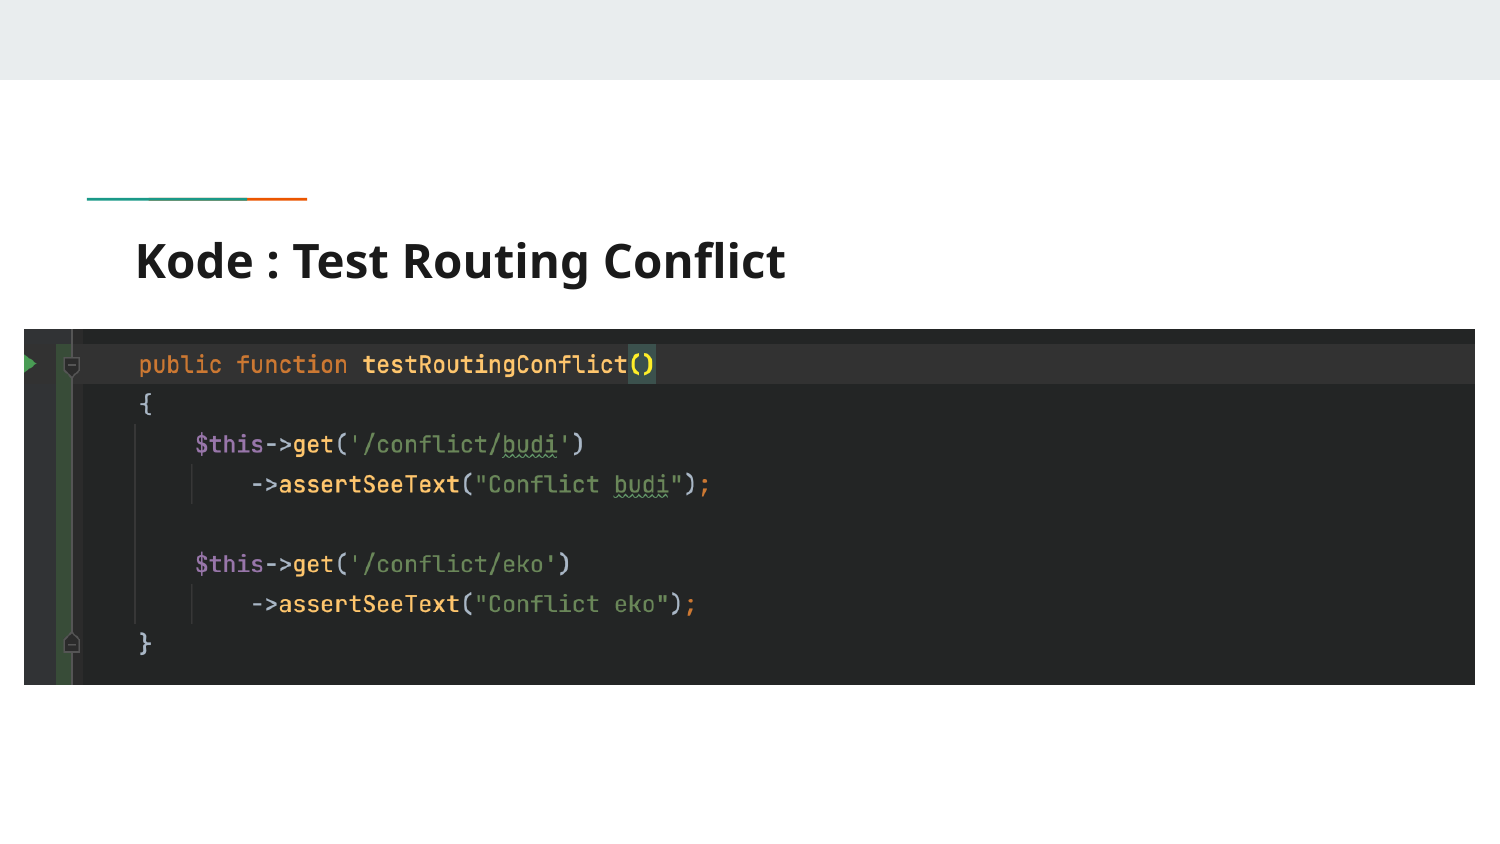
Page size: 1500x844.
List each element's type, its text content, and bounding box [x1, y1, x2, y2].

picture [24, 328, 1476, 686]
title Kode : Test Routing Conflict [119, 216, 1381, 305]
